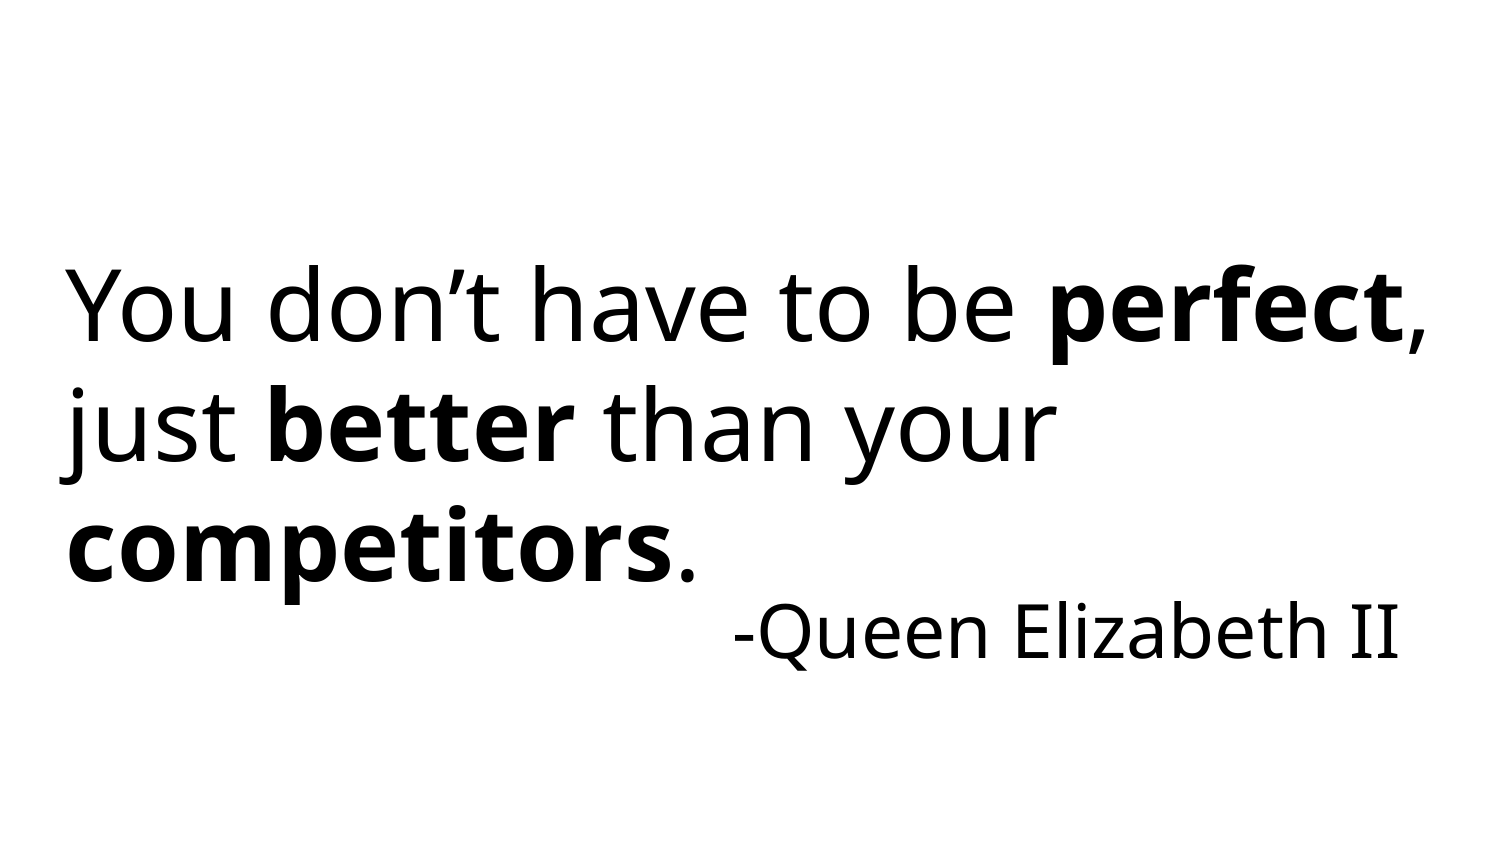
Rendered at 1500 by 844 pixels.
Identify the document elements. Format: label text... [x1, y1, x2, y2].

text_box You don’t have to be perfect, just better than your competitors. [51, 226, 1449, 321]
text_box -Queen Elizabeth II [717, 568, 1432, 751]
